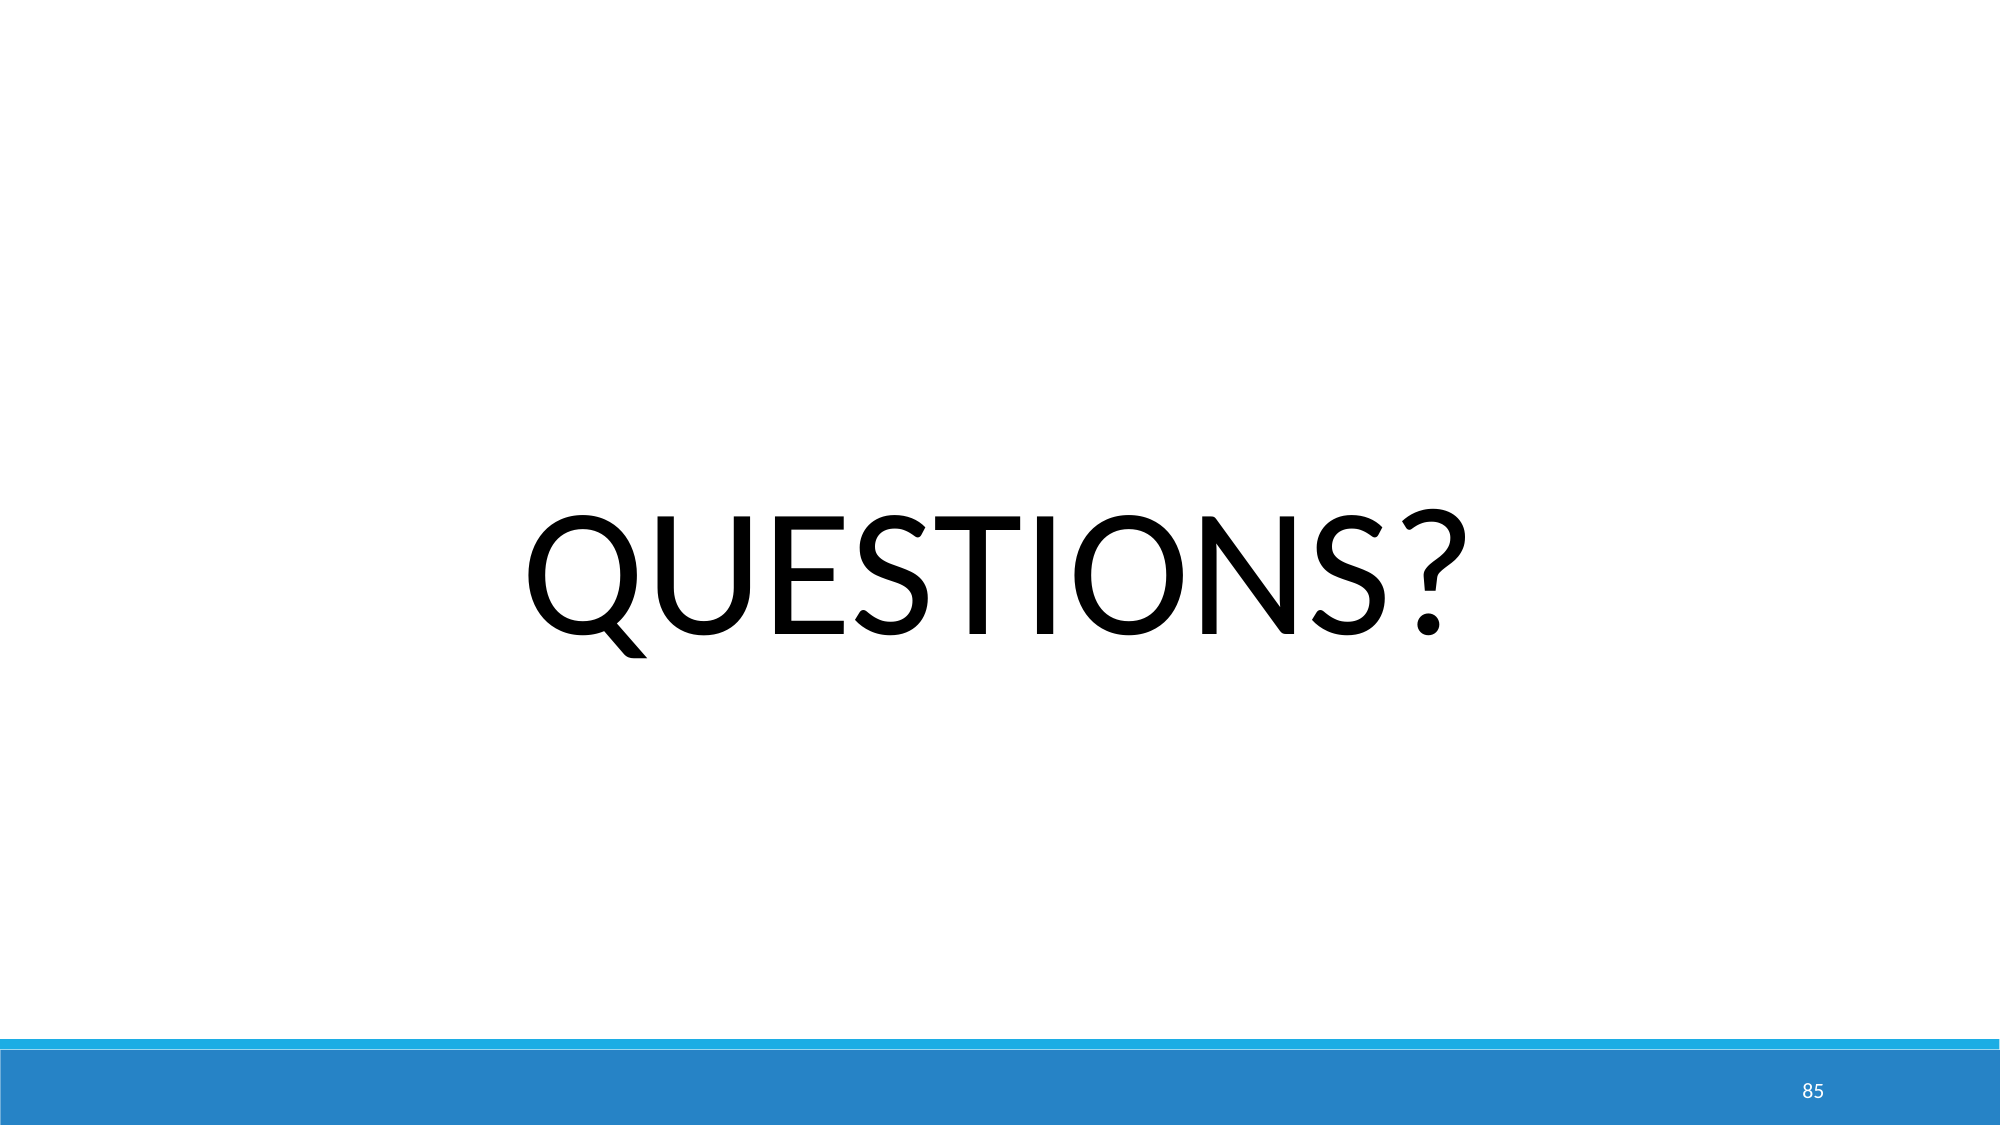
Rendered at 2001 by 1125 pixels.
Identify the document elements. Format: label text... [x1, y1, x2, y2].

slide_number 85 [1624, 1059, 1840, 1120]
text_box QUESTIONS? [507, 443, 1493, 679]
